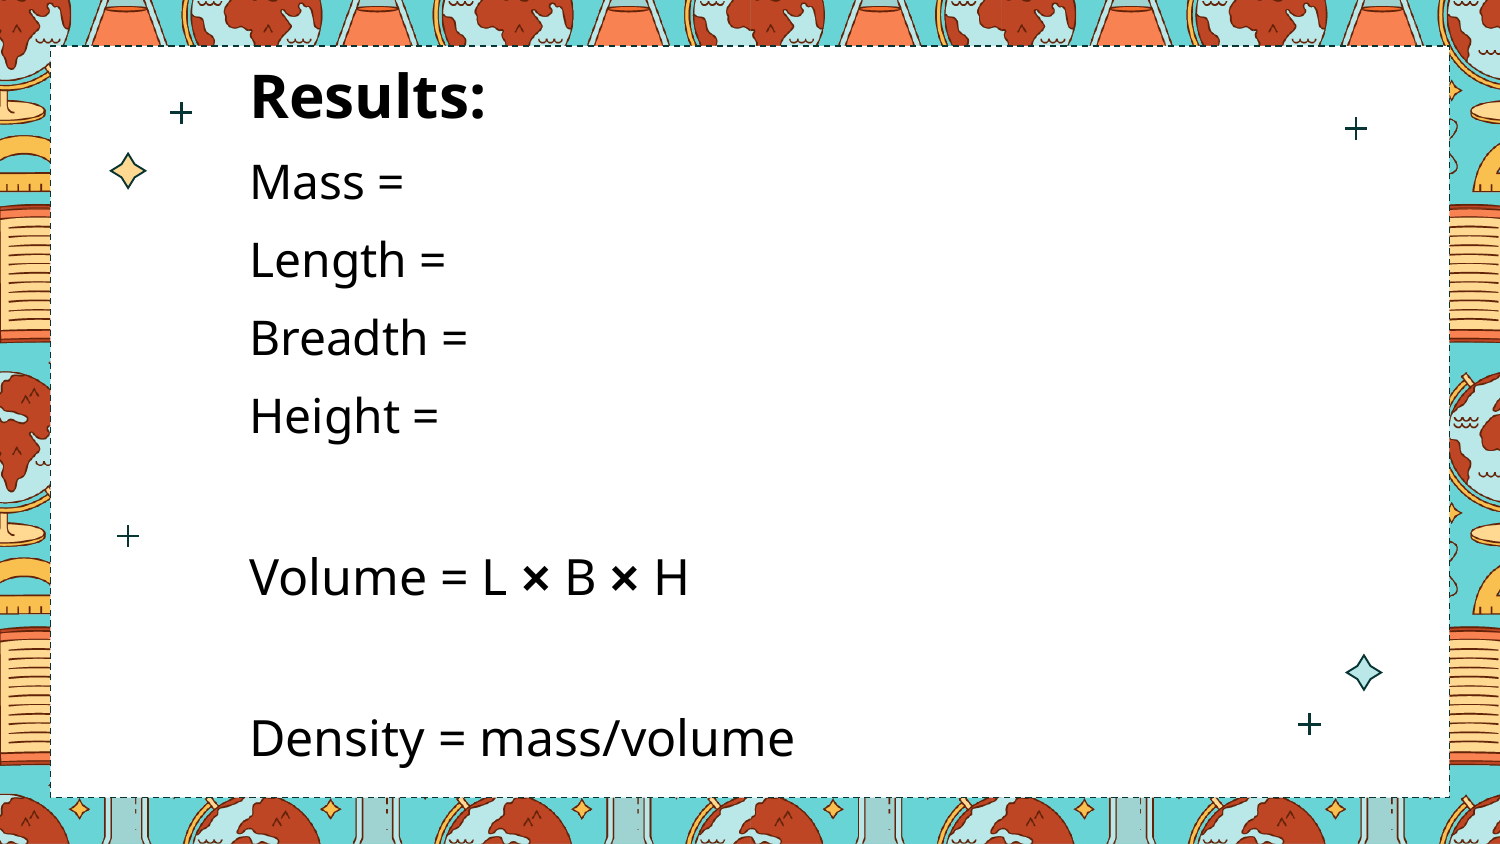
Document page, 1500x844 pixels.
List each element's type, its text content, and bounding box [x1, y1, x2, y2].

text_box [1344, 653, 1384, 692]
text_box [1298, 712, 1321, 736]
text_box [1344, 117, 1368, 140]
text_box Results: Mass = Length = Breadth = Height = Volume = L × B × H Density = mass/volume [234, 45, 1303, 844]
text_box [116, 524, 140, 548]
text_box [108, 151, 148, 191]
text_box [169, 101, 193, 124]
picture [0, 0, 1500, 844]
